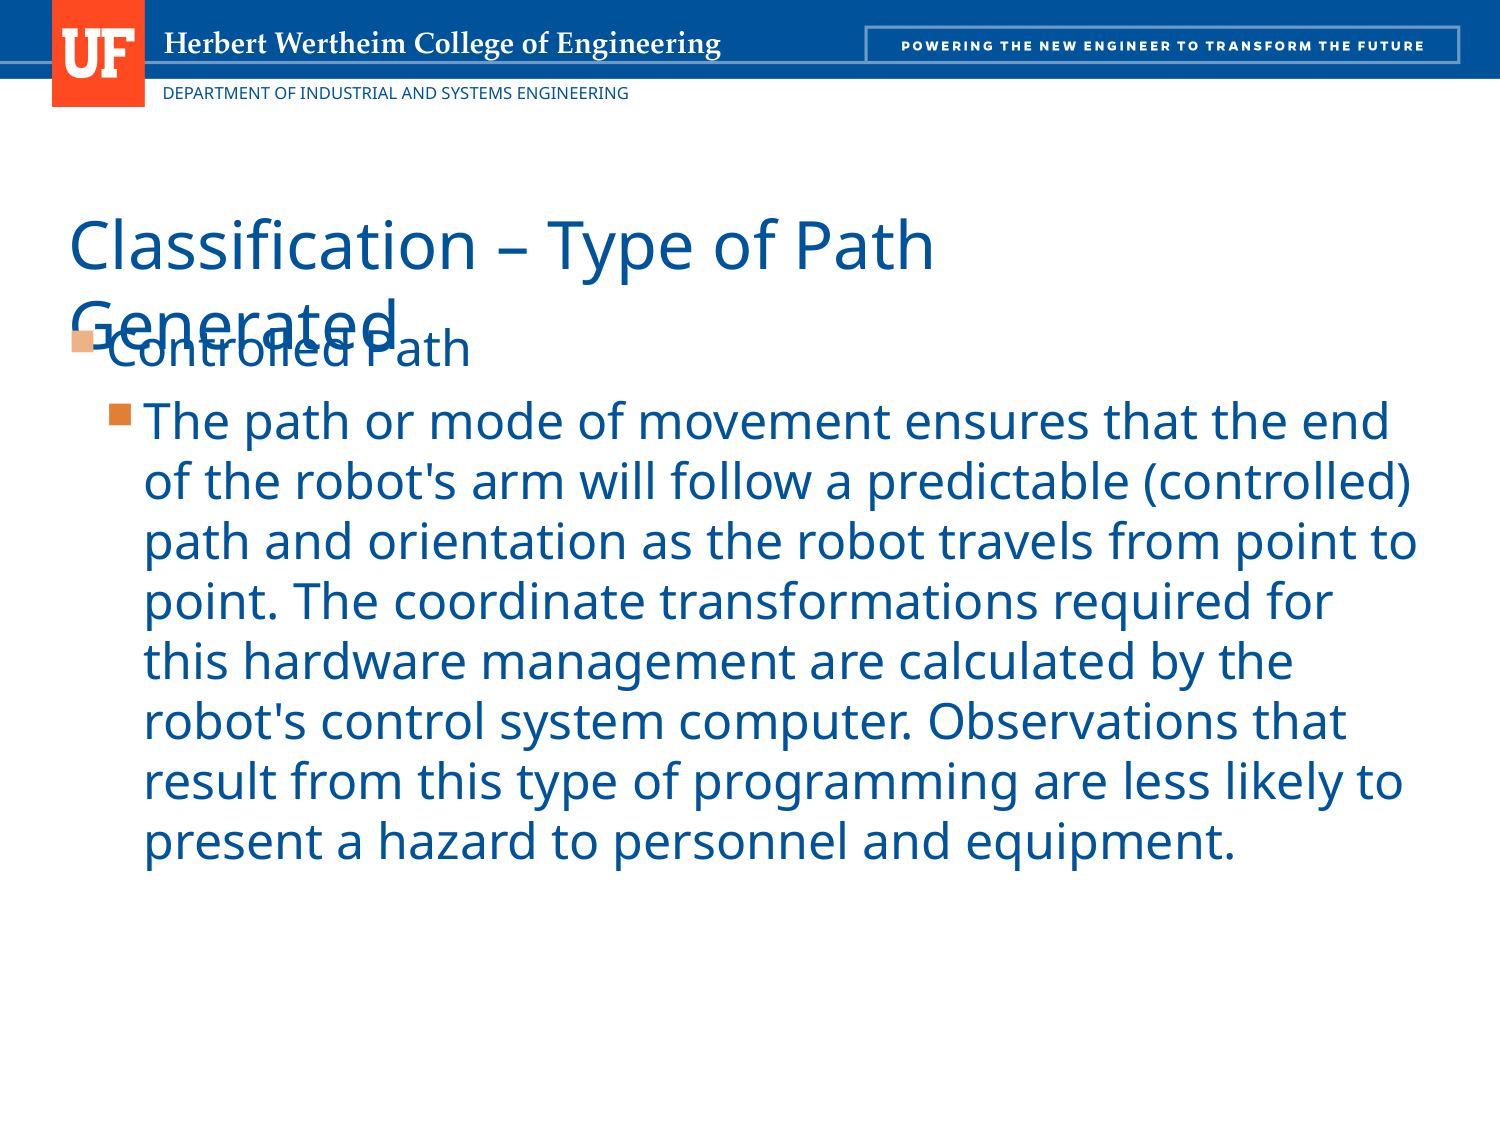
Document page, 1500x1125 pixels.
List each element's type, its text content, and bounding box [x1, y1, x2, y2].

list Controlled Path The path or mode of movement ensures that the end of the robot's arm will follow a predictable (controlled) path and orientation as the robot travels from point to point. The coordinate transformations required for this hardware management are calculated by the robot's control system computer. Observations that result from this type of programming are less likely to present a hazard to personnel and equipment. [53, 309, 1443, 1082]
title Classification – Type of Path Generated [53, 195, 1294, 309]
picture [0, 0, 1500, 107]
